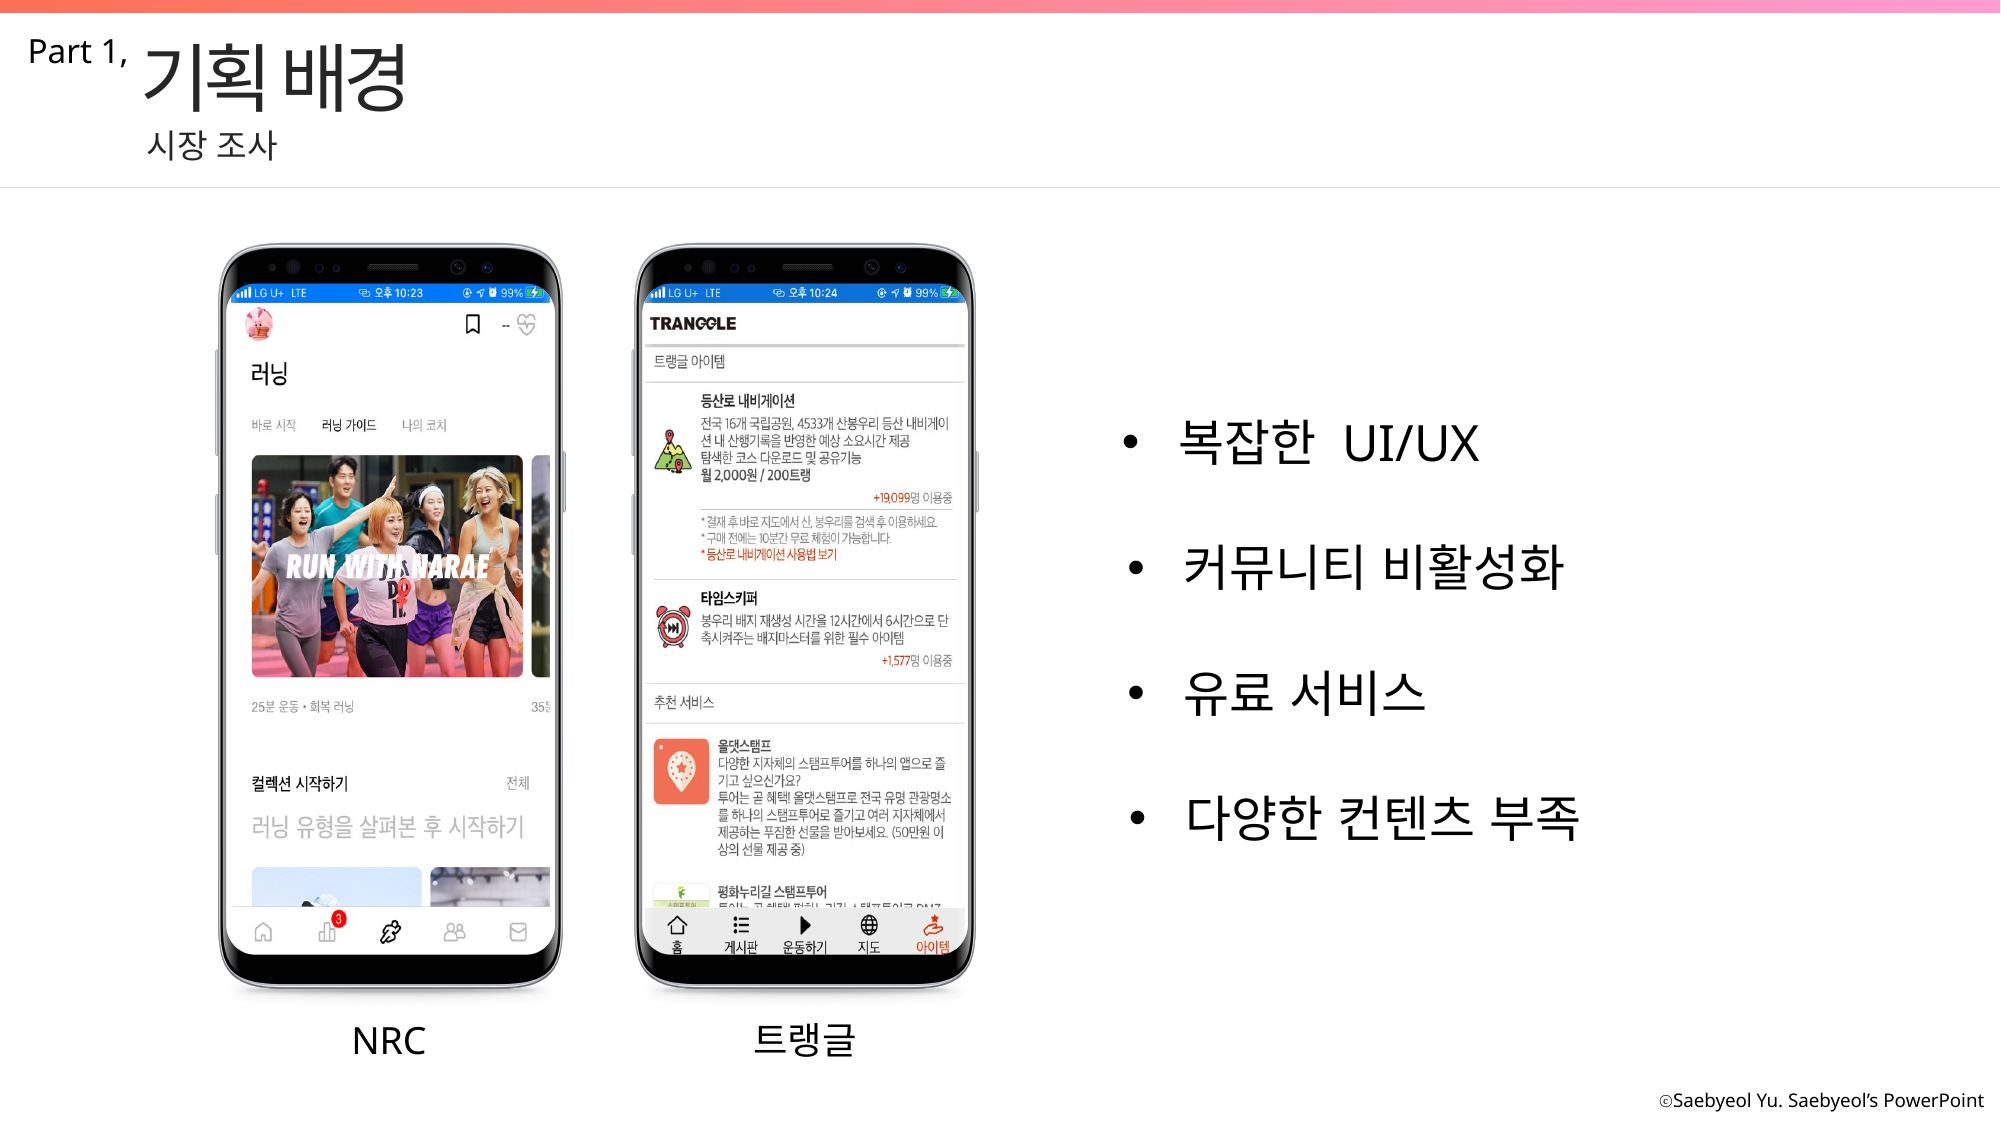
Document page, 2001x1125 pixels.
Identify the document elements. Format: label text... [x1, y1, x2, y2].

text_box NRC [336, 1009, 442, 1070]
text_box Part 1, [12, 22, 153, 78]
text_box 유료 서비스 [1112, 654, 1443, 730]
text_box 다양한 컨텐츠 부족 [1114, 780, 1597, 856]
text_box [550, 229, 1060, 1009]
text_box 복잡한 UI/UX [1107, 404, 1495, 479]
text_box 트랭글 [738, 1009, 872, 1070]
text_box 커뮤니티 비활성화 [1112, 529, 1581, 605]
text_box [133, 229, 550, 1009]
text_box 시장 조사 [132, 118, 293, 173]
text_box 기획 배경 [125, 23, 428, 129]
text_box [0, 0, 2000, 13]
